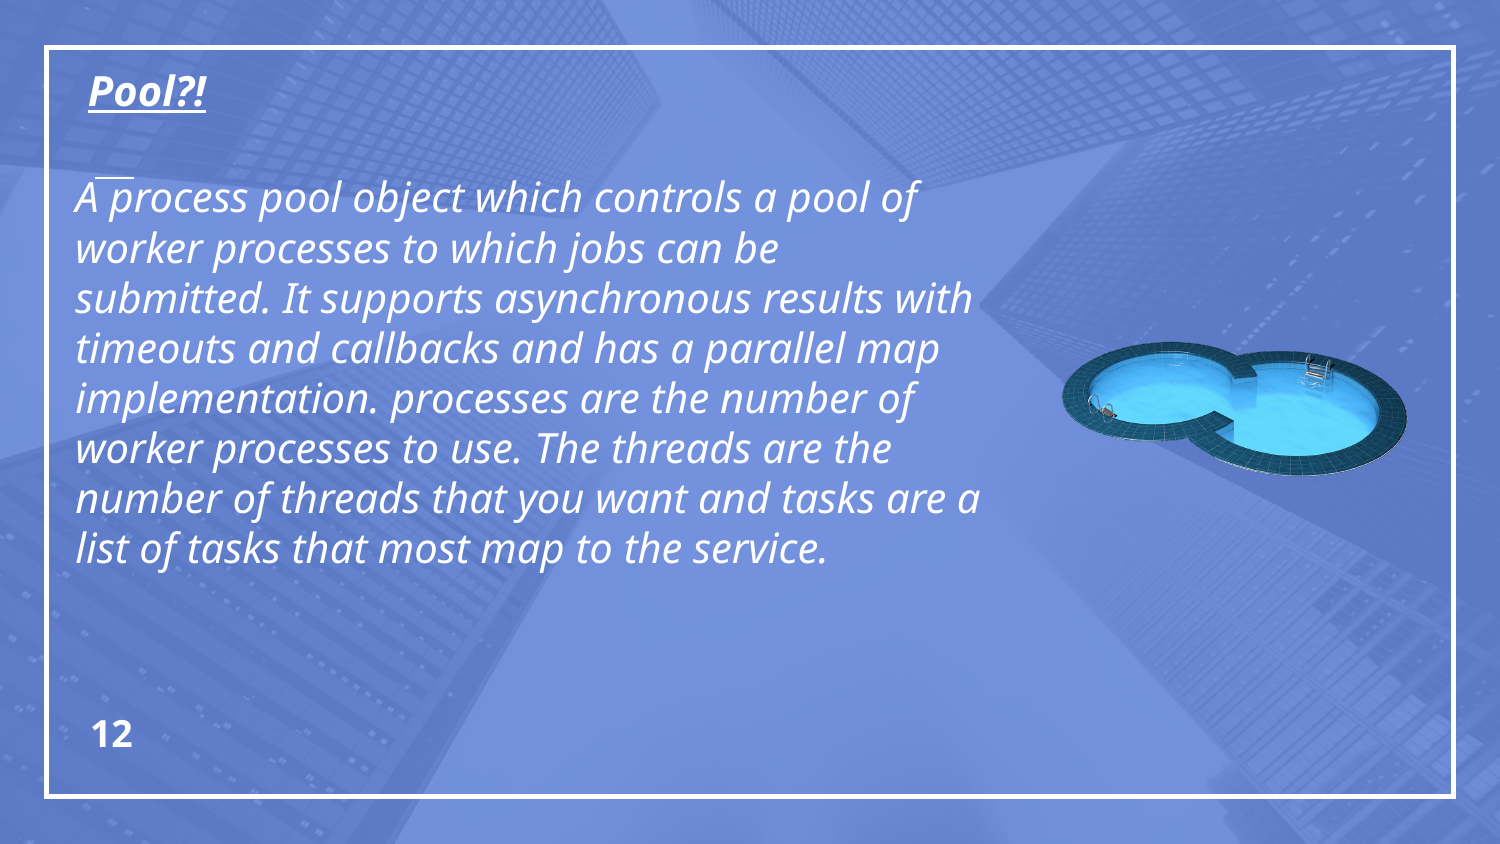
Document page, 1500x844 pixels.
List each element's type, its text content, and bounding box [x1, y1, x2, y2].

slide_number ‹#› [75, 711, 165, 777]
picture [1029, 282, 1435, 511]
list A process pool object which controls a pool of worker processes to which jobs can be submitted. It supports asynchronous results with timeouts and callbacks and has a parallel map implementation. processes are the number of worker processes to use. The threads are the number of threads that you want and tasks are a list of tasks that most map to the service. [60, 156, 1002, 711]
list Pool?! [72, 50, 684, 140]
